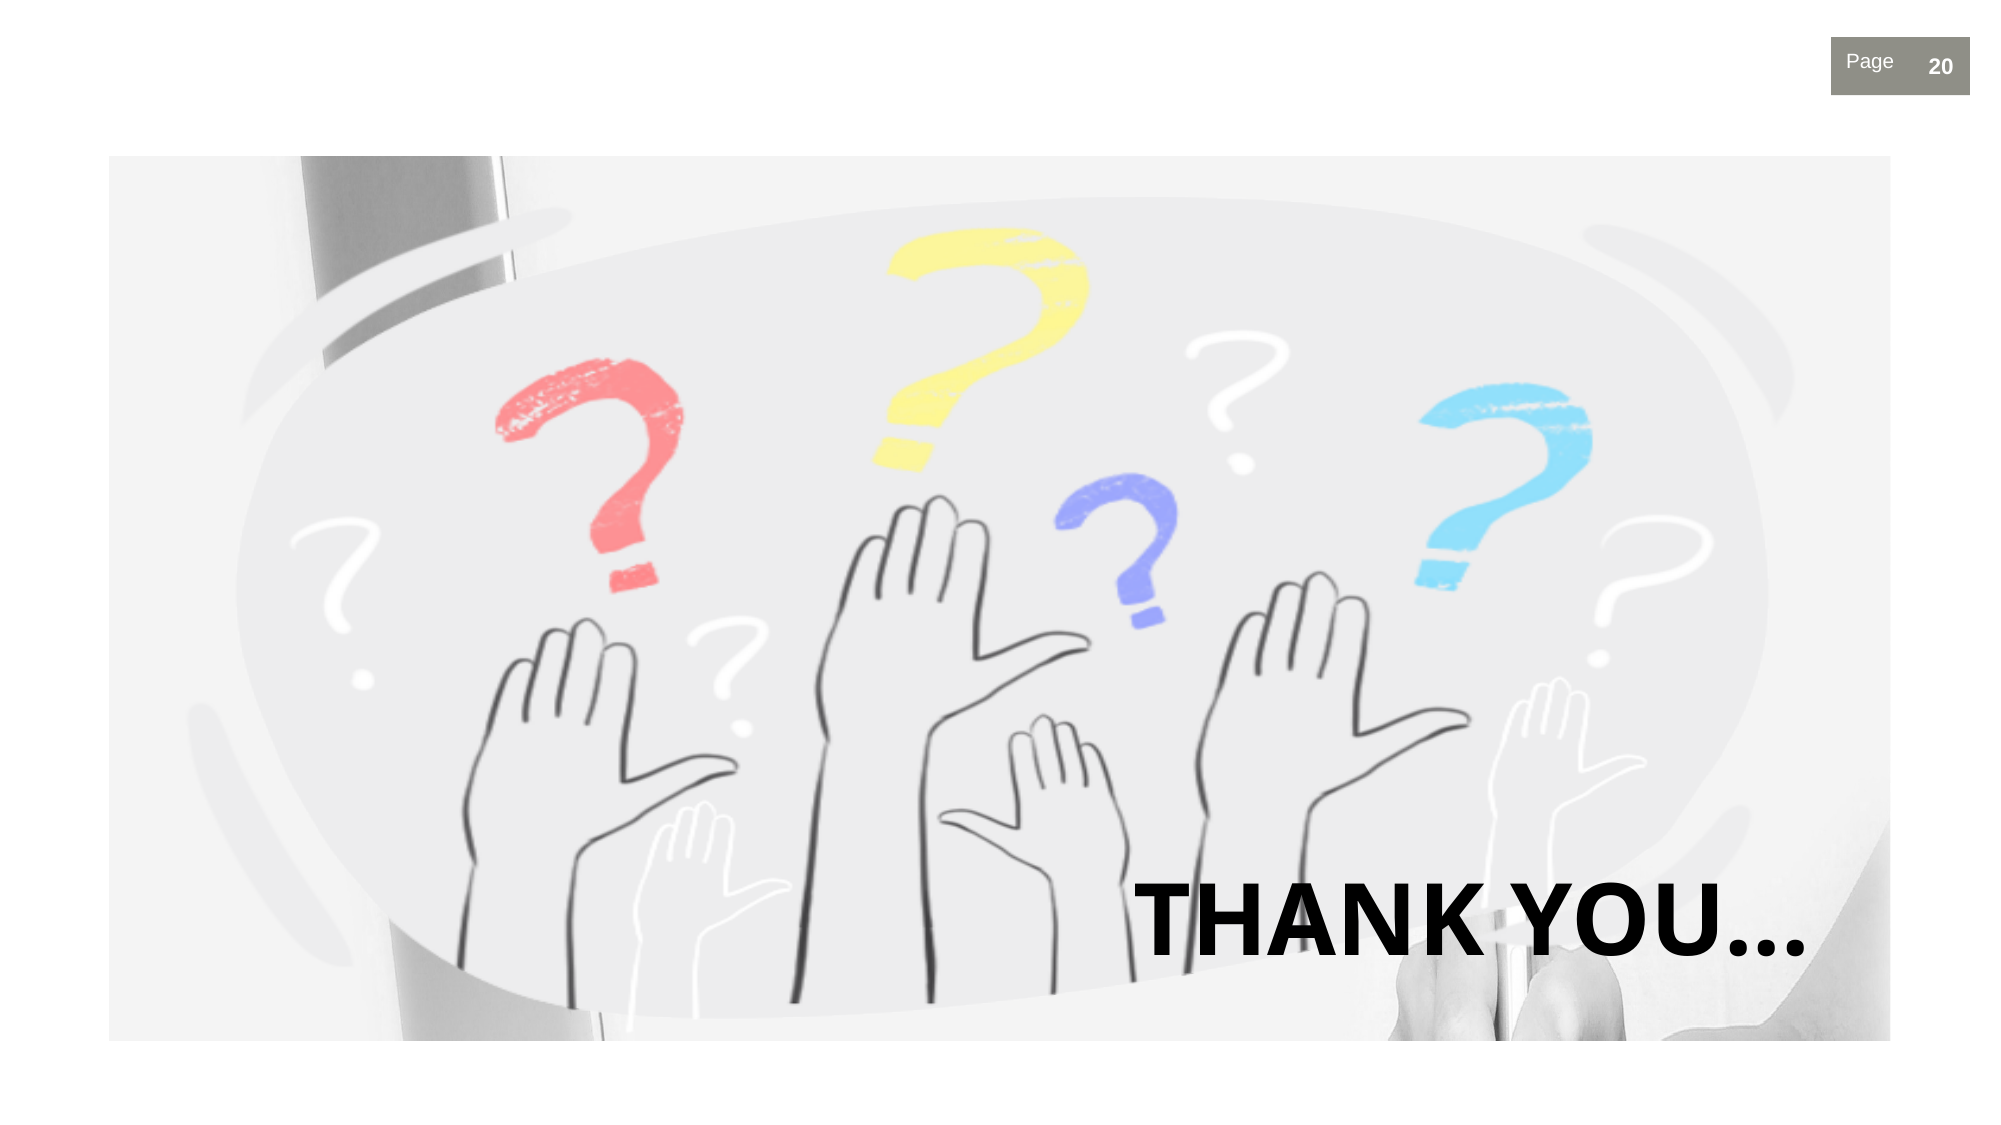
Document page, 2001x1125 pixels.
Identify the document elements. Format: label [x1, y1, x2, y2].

picture [109, 156, 1891, 1041]
